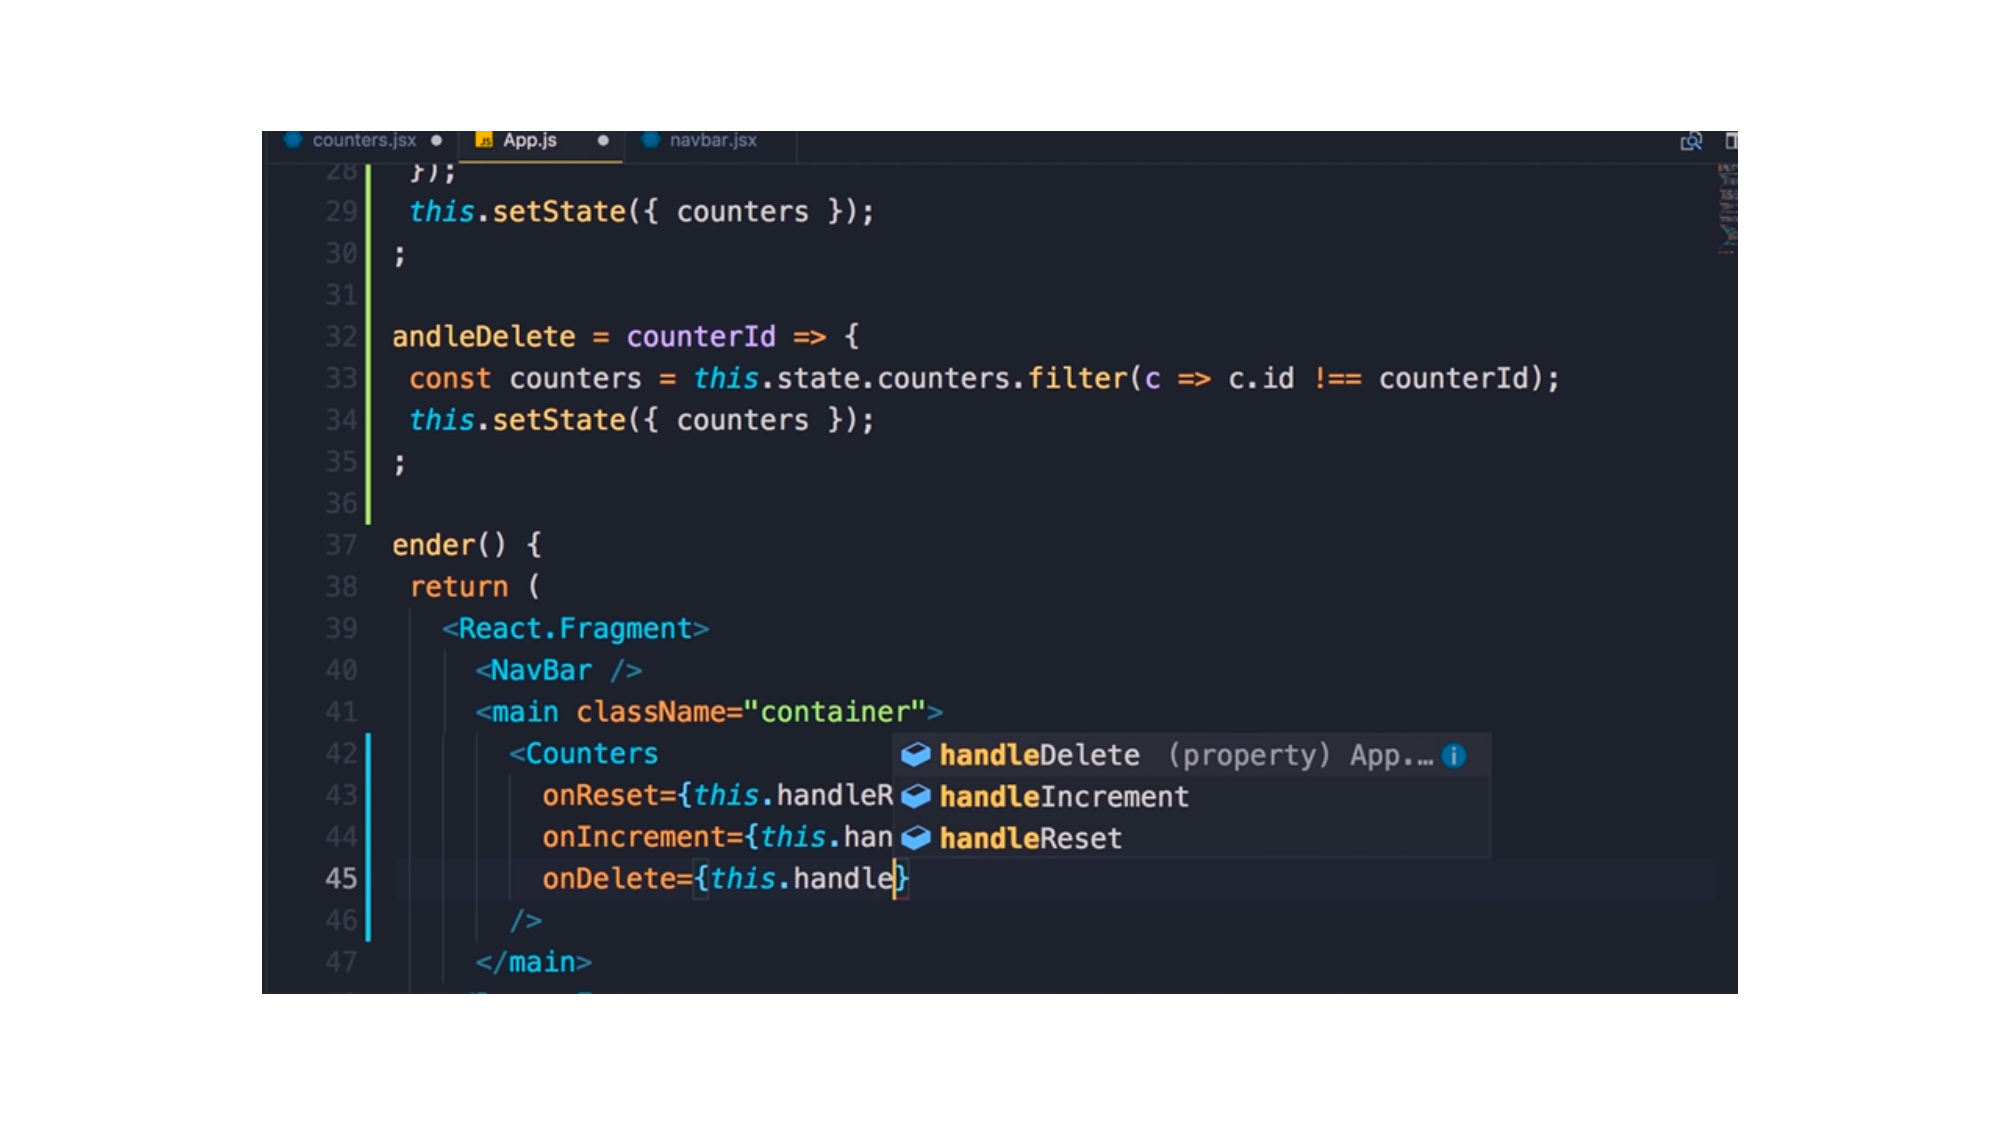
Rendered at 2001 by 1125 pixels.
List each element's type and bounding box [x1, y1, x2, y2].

picture [288, 134, 297, 139]
picture [262, 131, 1738, 994]
picture [645, 134, 657, 143]
